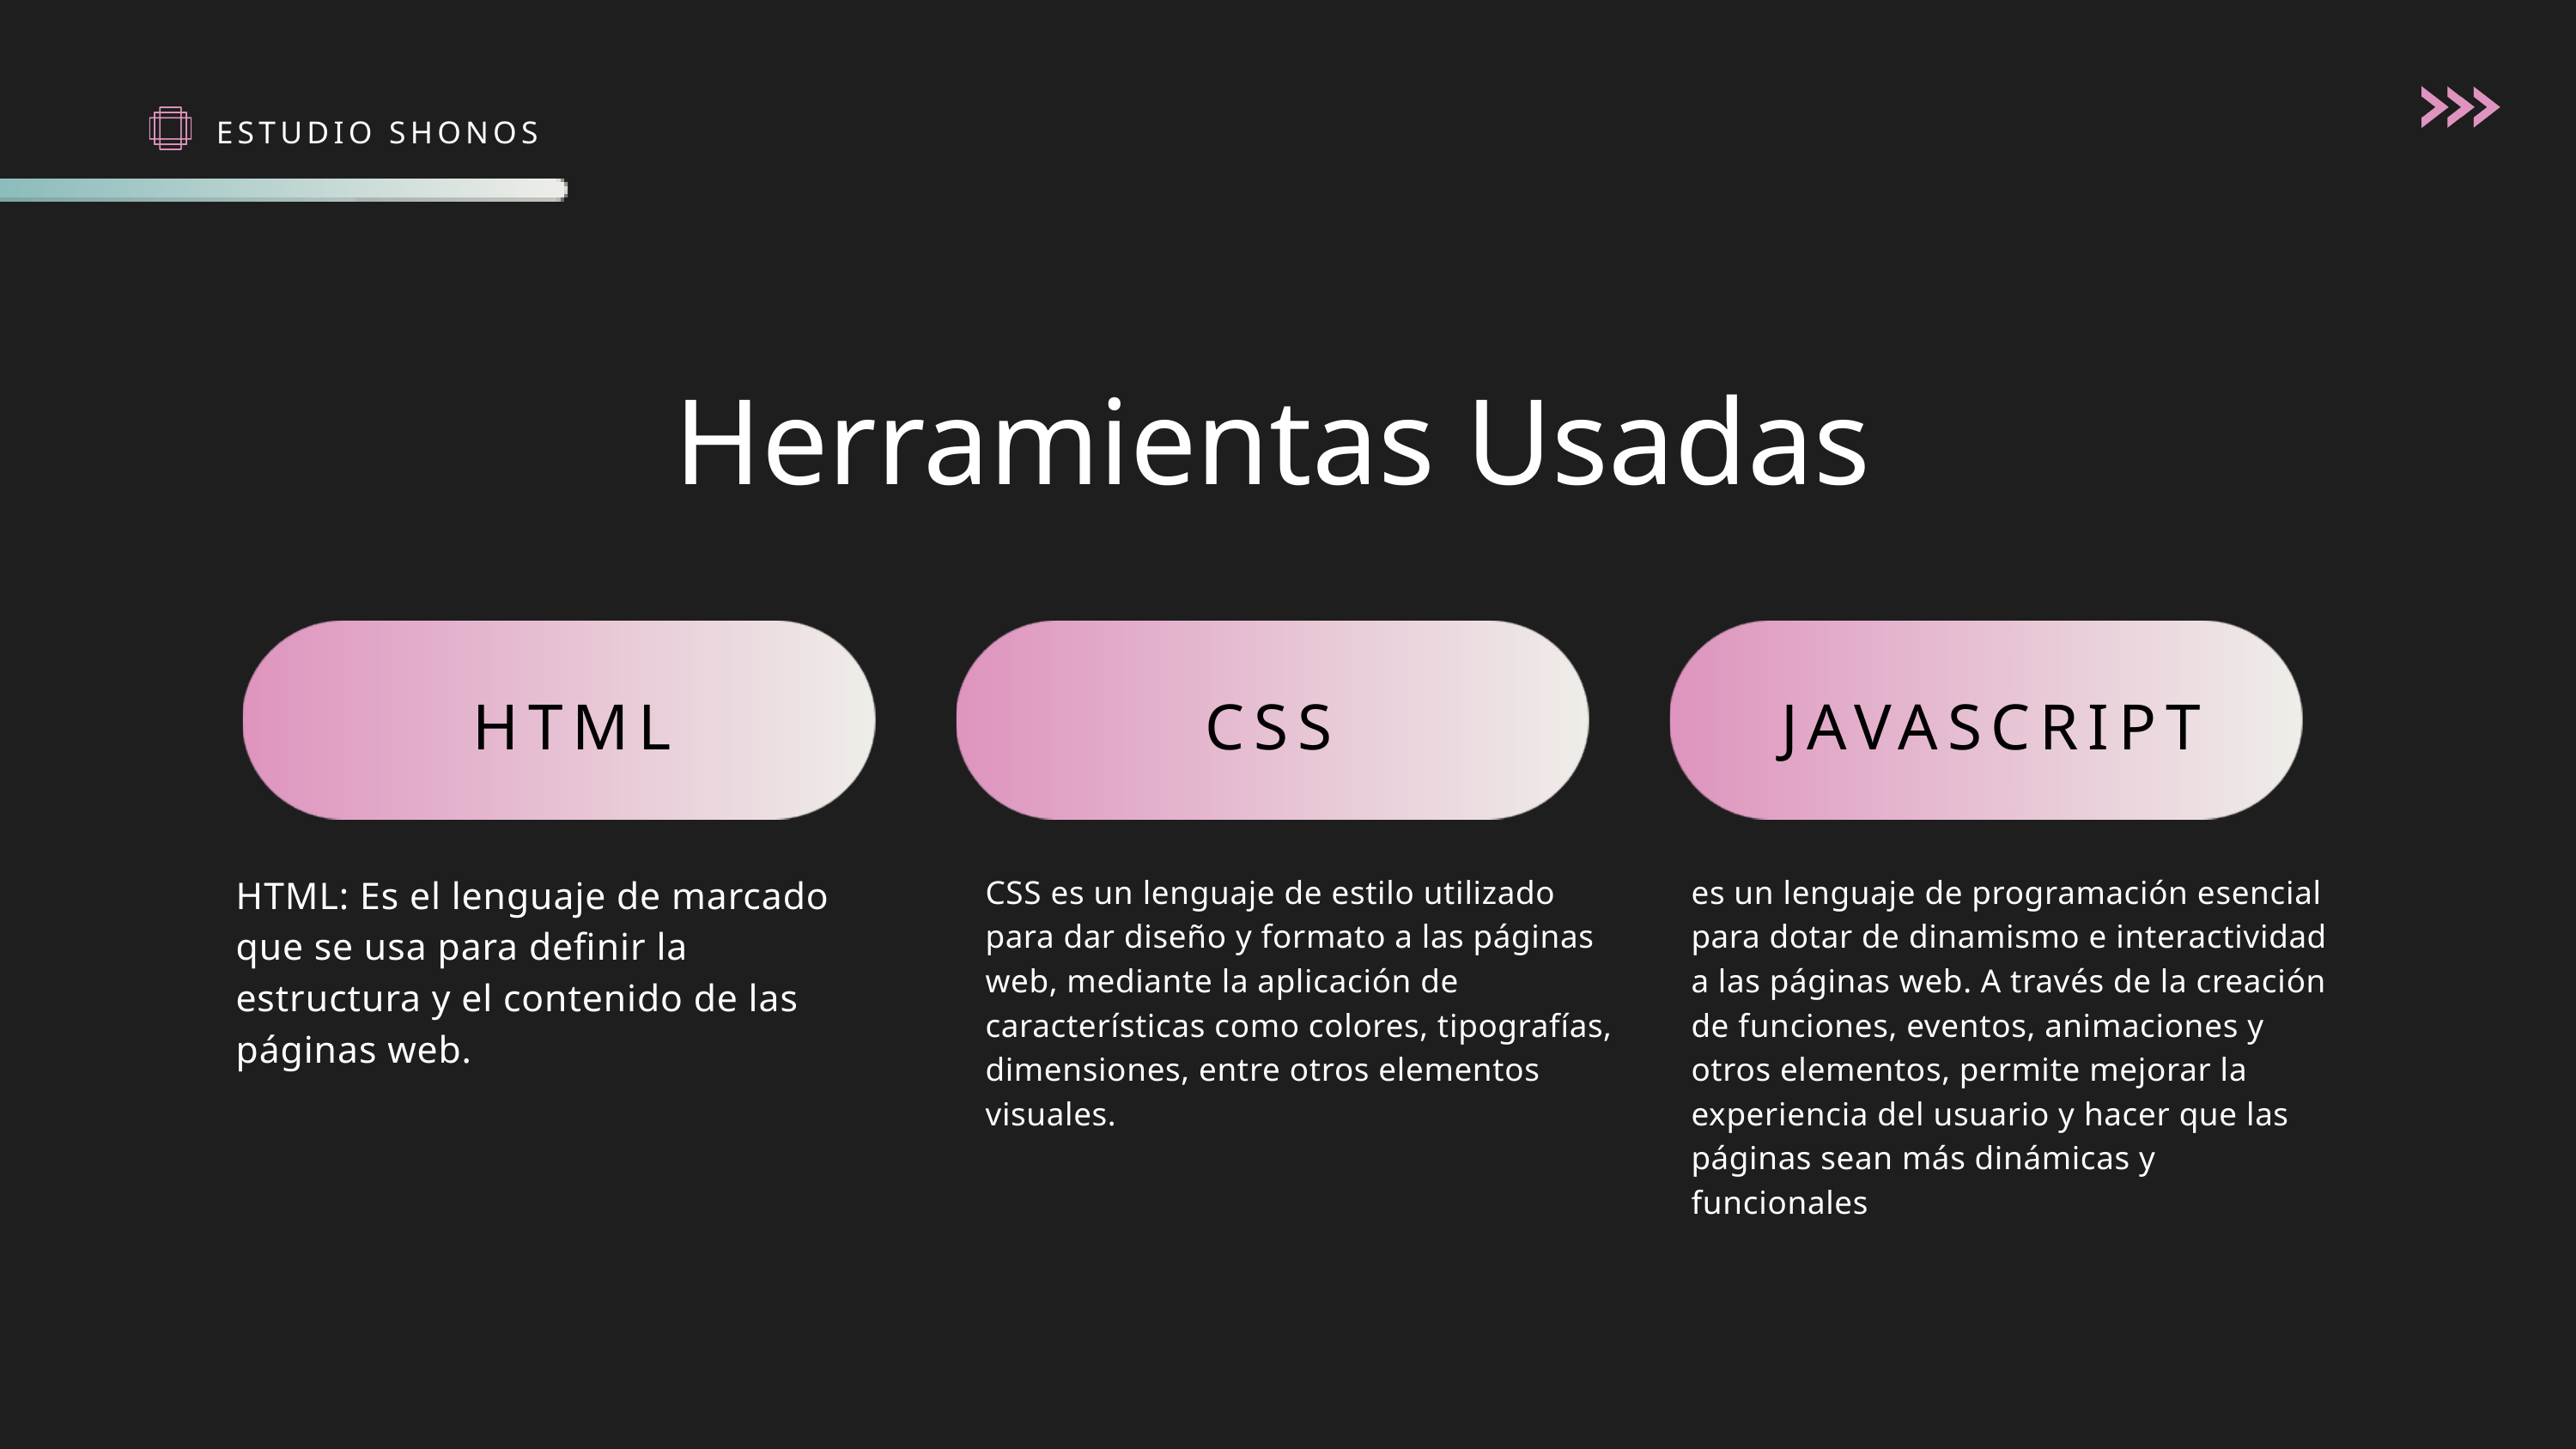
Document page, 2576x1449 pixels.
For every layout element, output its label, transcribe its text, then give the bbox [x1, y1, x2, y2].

text_box [1669, 621, 2303, 675]
text_box [242, 621, 876, 675]
text_box es un lenguaje de programación esencial para dotar de dinamismo e interactividad a las páginas web. A través de la creación de funciones, eventos, animaciones y otros elementos, permite mejorar la experiencia del usuario y hacer que las páginas sean más dinámicas y funcionales [1691, 866, 2334, 1221]
text_box CSS [930, 675, 1607, 763]
text_box [956, 621, 1589, 675]
text_box [0, 179, 568, 202]
text_box [2421, 86, 2500, 129]
text_box JAVASCRIPT [1669, 675, 2312, 763]
text_box [242, 763, 876, 820]
text_box [956, 763, 1589, 820]
text_box HTML [242, 675, 902, 763]
text_box ESTUDIO SHONOS [216, 116, 644, 150]
text_box HTML: Es el lenguaje de marcado que se usa para definir la estructura y el contenido de las páginas web. [235, 864, 876, 1070]
text_box CSS es un lenguaje de estilo utilizado para dar diseño y formato a las páginas web, mediante la aplicación de características como colores, tipografías, dimensiones, entre otros elementos visuales. [985, 866, 1633, 1132]
text_box Herramientas Usadas [375, 343, 2171, 509]
text_box [149, 106, 192, 150]
text_box [1669, 763, 2303, 820]
